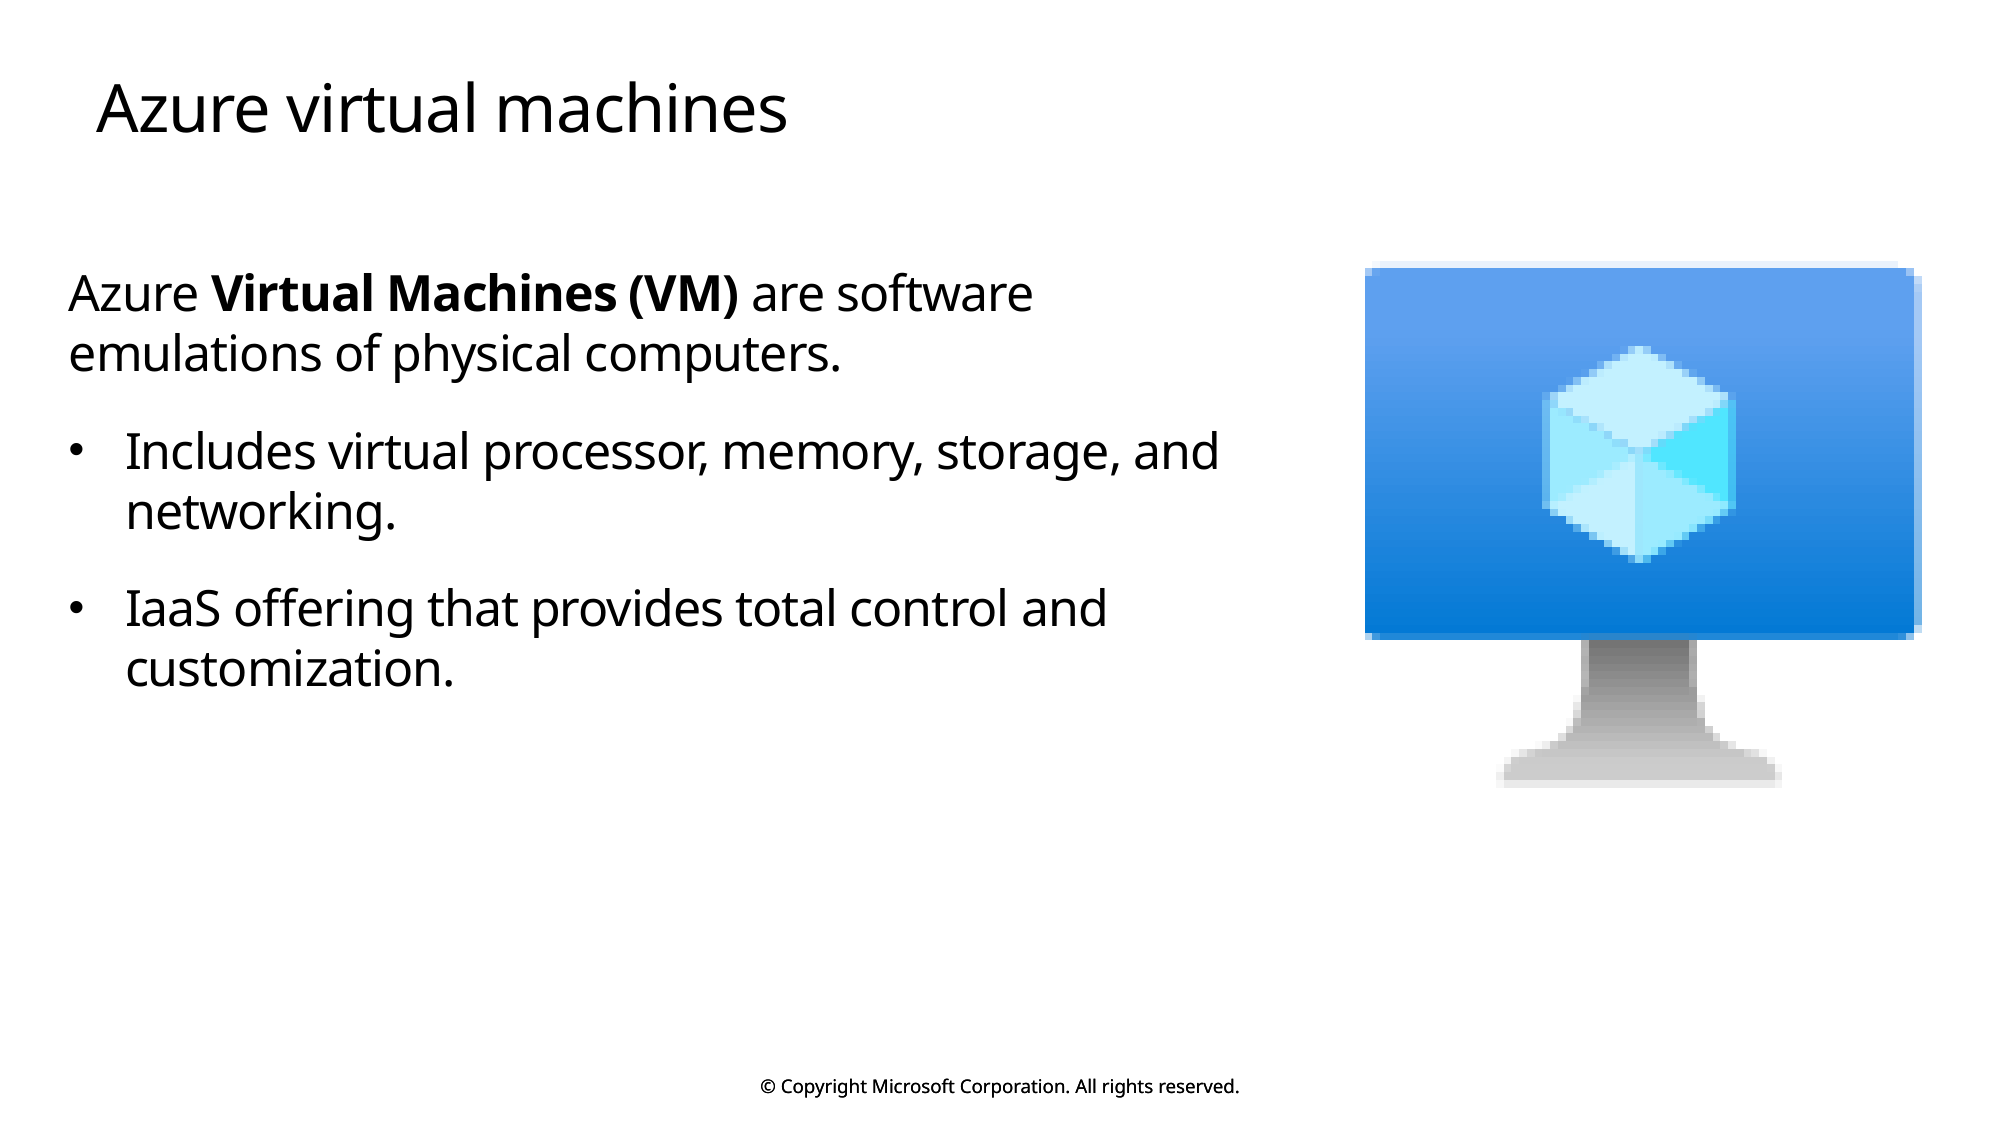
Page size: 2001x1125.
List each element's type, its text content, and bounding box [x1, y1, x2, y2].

title Azure virtual machines [96, 75, 1904, 166]
list Azure Virtual Machines (VM) are software emulations of physical computers. Includes virtual processor, memory, storage, and networking. IaaS offering that provides total control and customization. [68, 261, 1232, 900]
text_box © Copyright Microsoft Corporation. All rights reserved. [662, 1074, 1338, 1098]
picture [1364, 261, 1922, 819]
